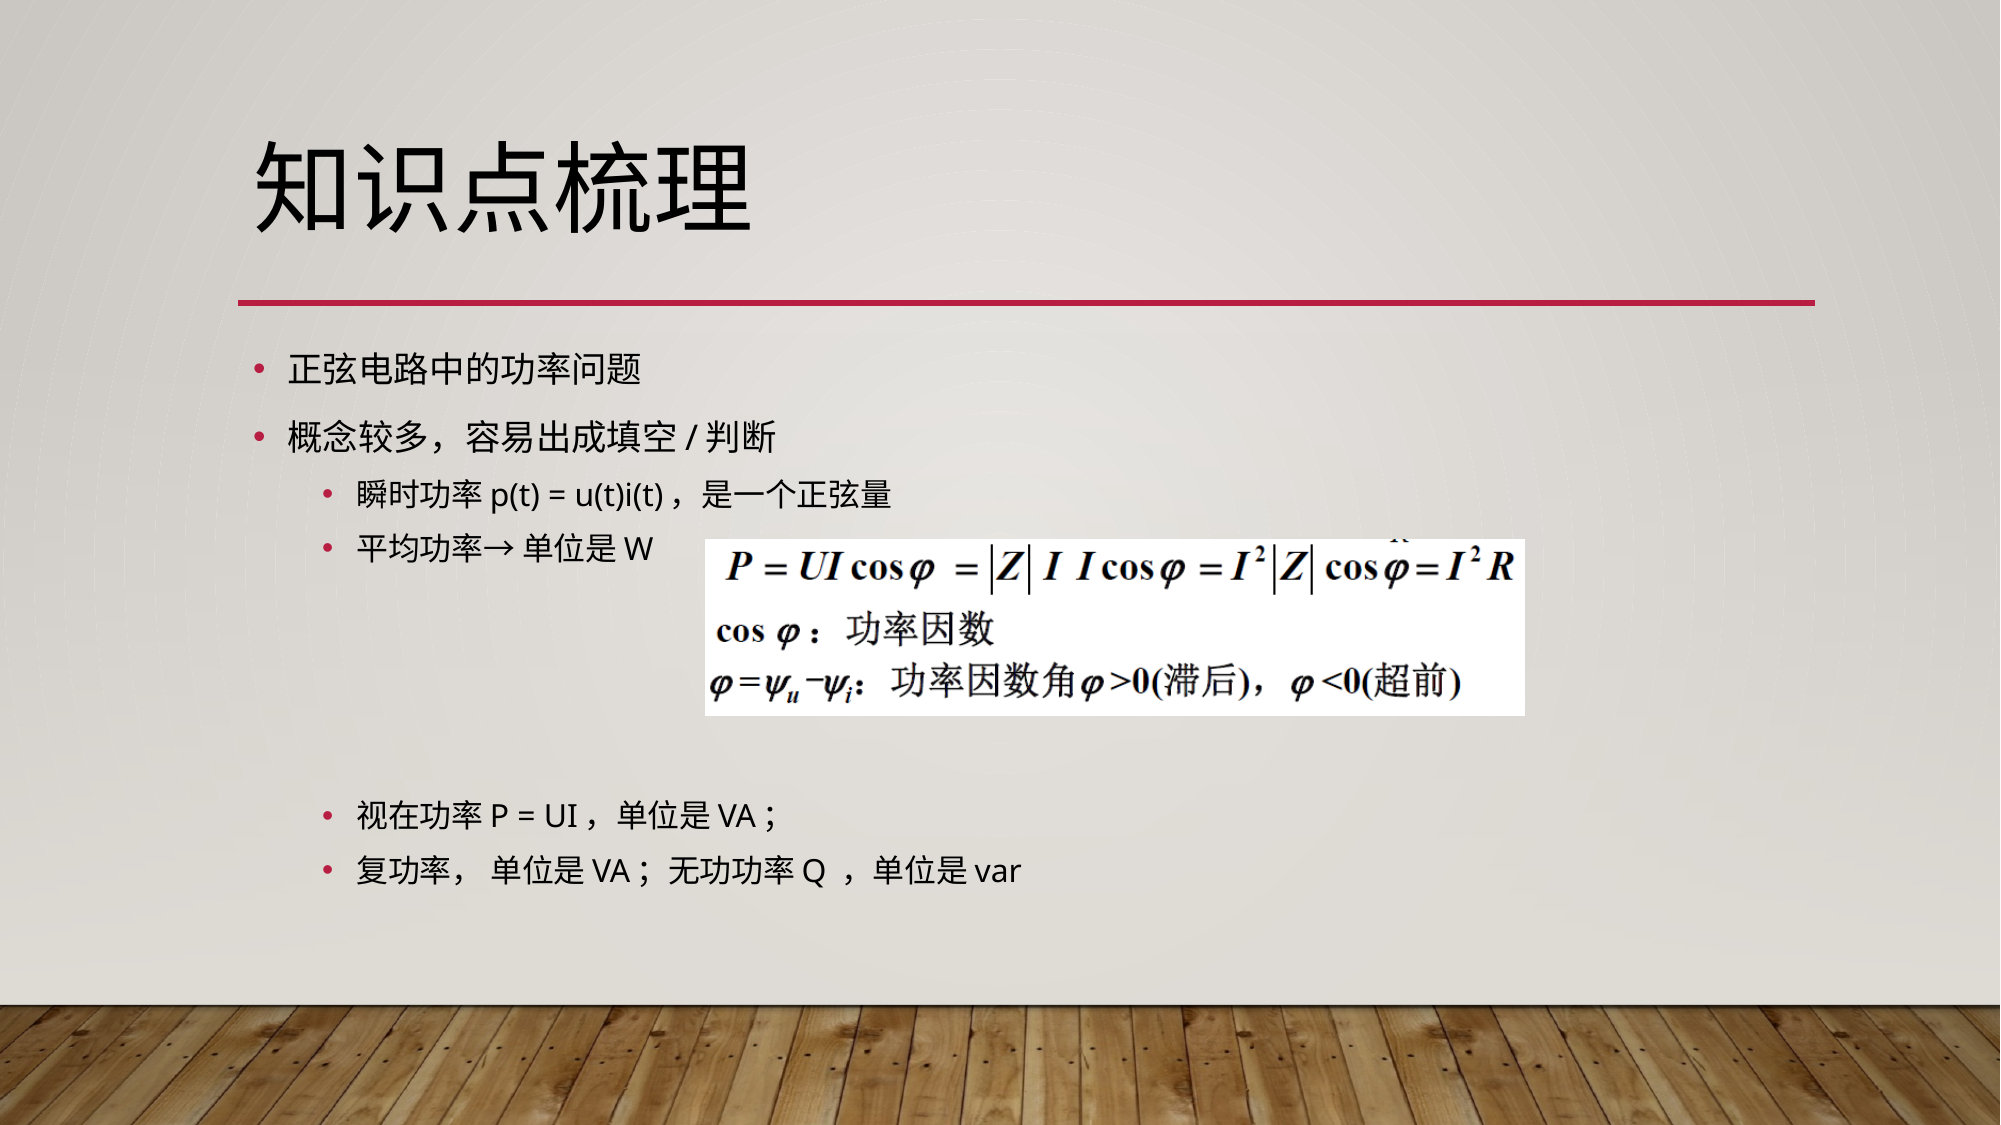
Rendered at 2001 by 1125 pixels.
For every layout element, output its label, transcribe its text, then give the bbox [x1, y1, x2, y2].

picture [0, 1005, 2000, 1125]
picture [705, 539, 1525, 716]
title 知识点梳理 [238, 131, 1814, 305]
